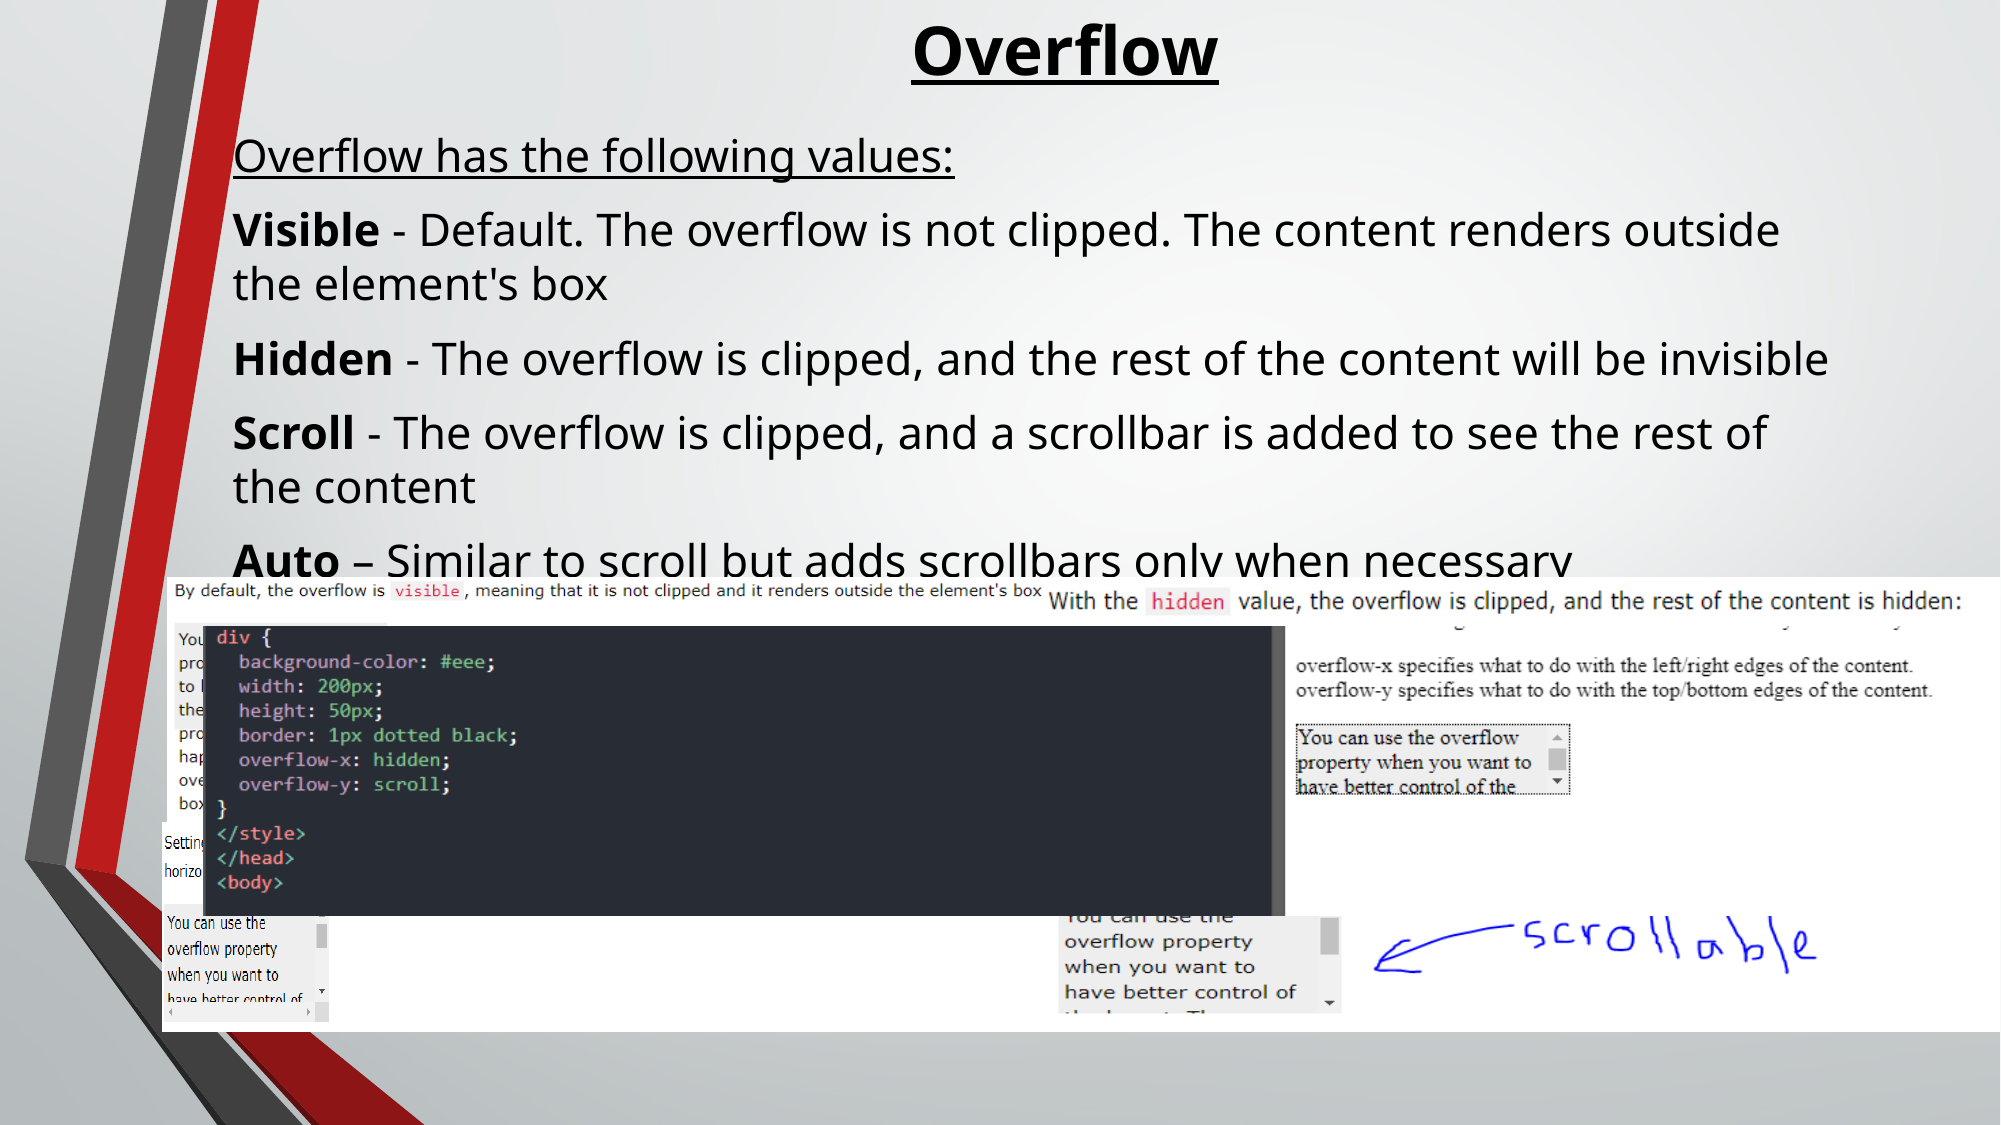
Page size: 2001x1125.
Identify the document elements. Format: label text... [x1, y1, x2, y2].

picture [162, 577, 2000, 1032]
list Overflow has the following values: Visible - Default. The overflow is not clipped. The content renders outside the element's box Hidden - The overflow is clipped, and the rest of the content will be invisible Scroll - The overflow is clipped, and a scrollbar is added to see the rest of the content Auto – Similar to scroll but adds scrollbars only when necessary [217, 120, 1862, 577]
title Overflow [243, 0, 1887, 97]
